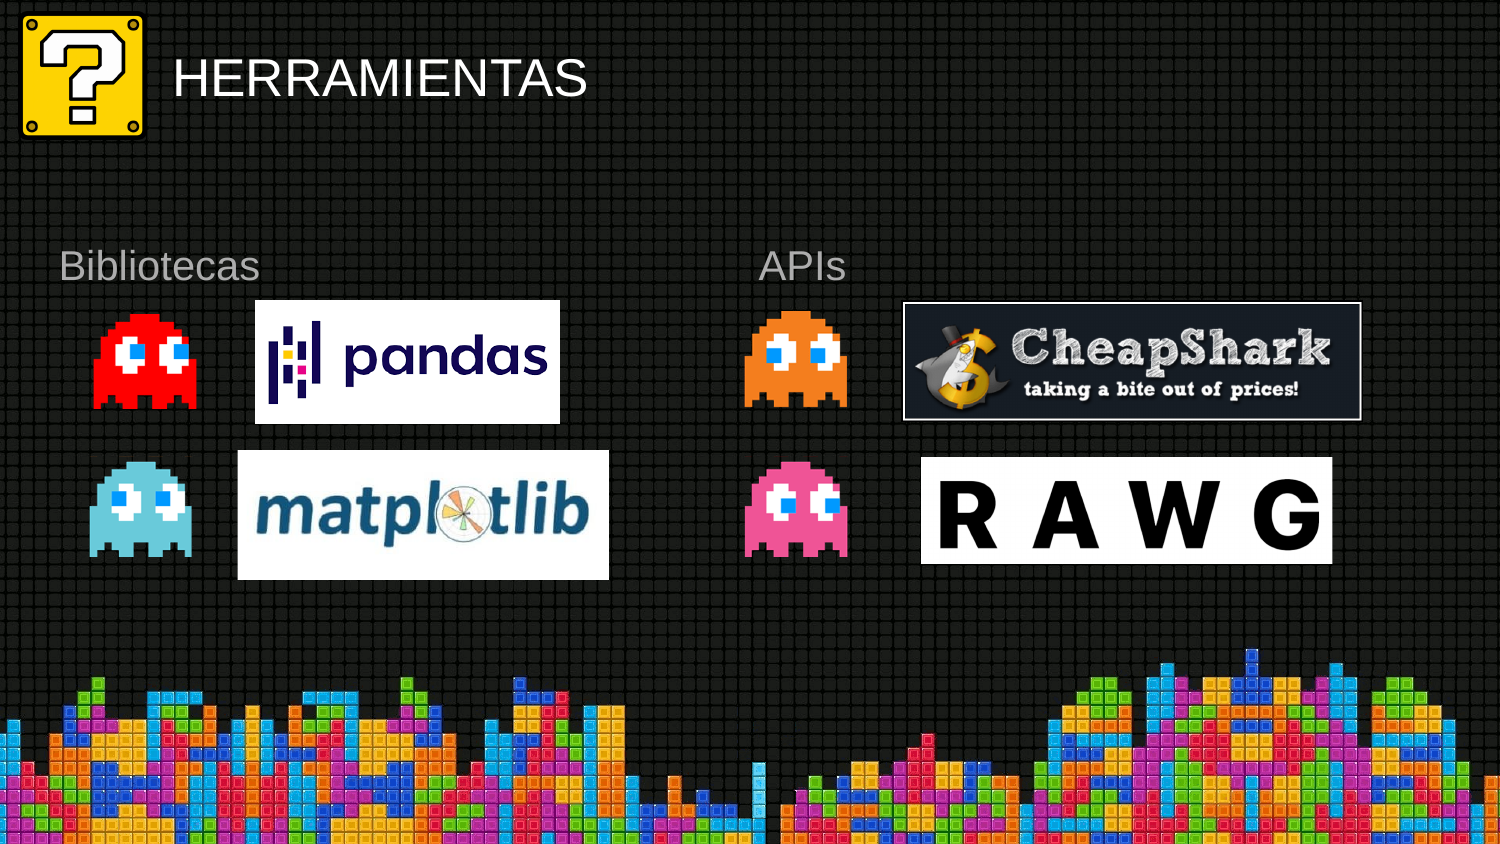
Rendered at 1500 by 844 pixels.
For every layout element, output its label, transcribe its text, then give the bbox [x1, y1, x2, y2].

title HERRAMIENTAS [5, 28, 12, 123]
picture [0, 761, 10, 772]
list APIs [743, 216, 1500, 363]
picture [0, 0, 1500, 844]
list Bibliotecas [43, 216, 743, 363]
title HERRAMIENTAS [152, 28, 1404, 123]
